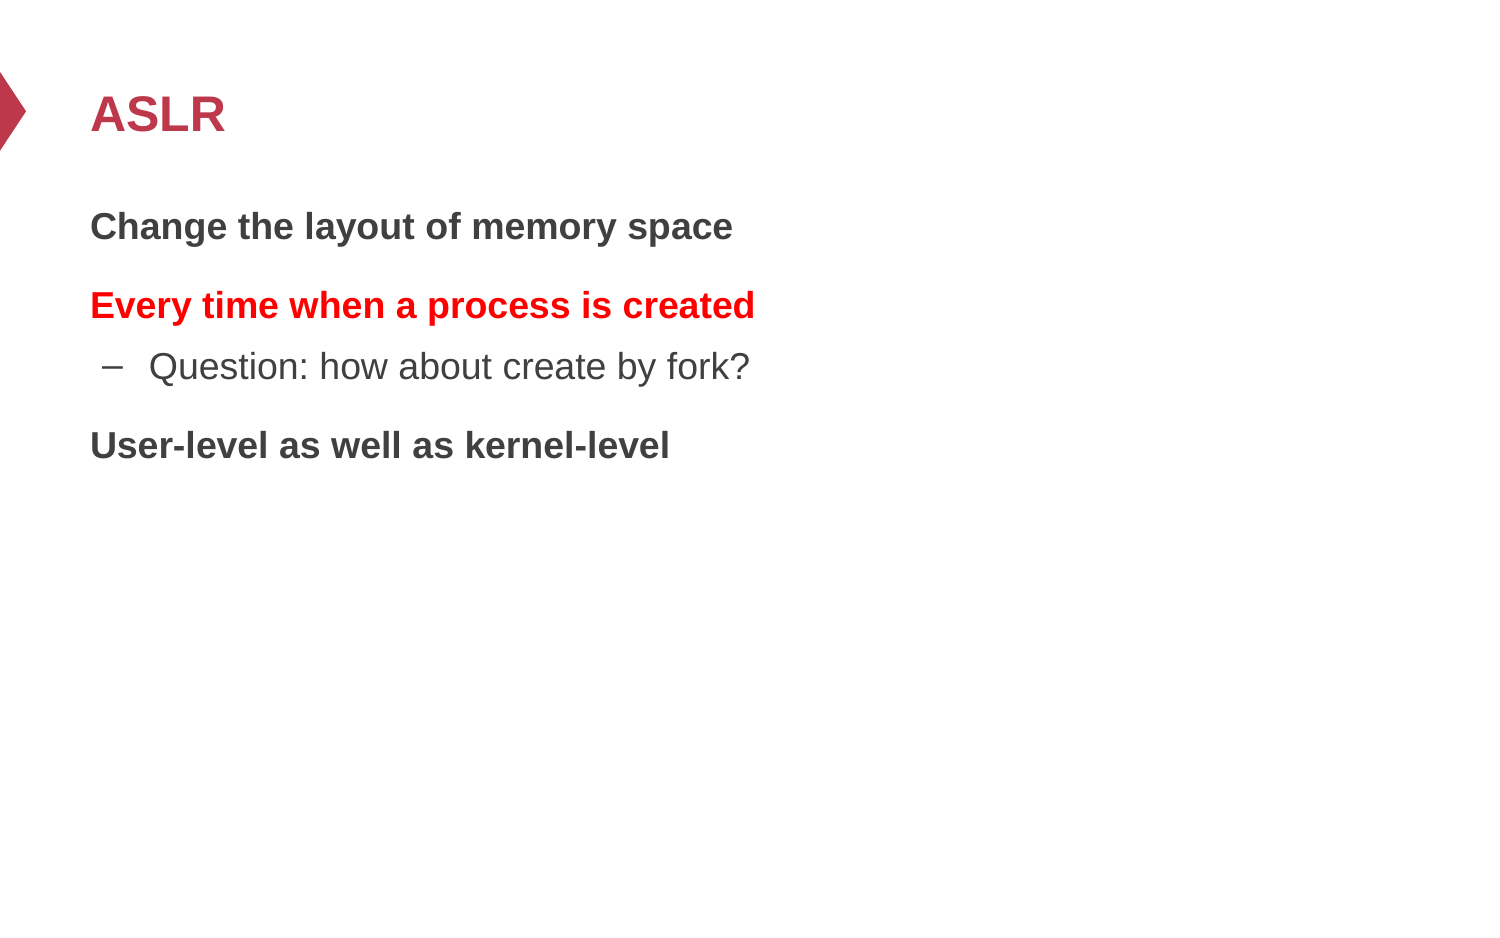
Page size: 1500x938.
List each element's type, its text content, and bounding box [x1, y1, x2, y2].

list Change the layout of memory space Every time when a process is created Question: how about create by fork? User-level as well as kernel-level [75, 185, 1425, 804]
title ASLR [75, 37, 1425, 185]
